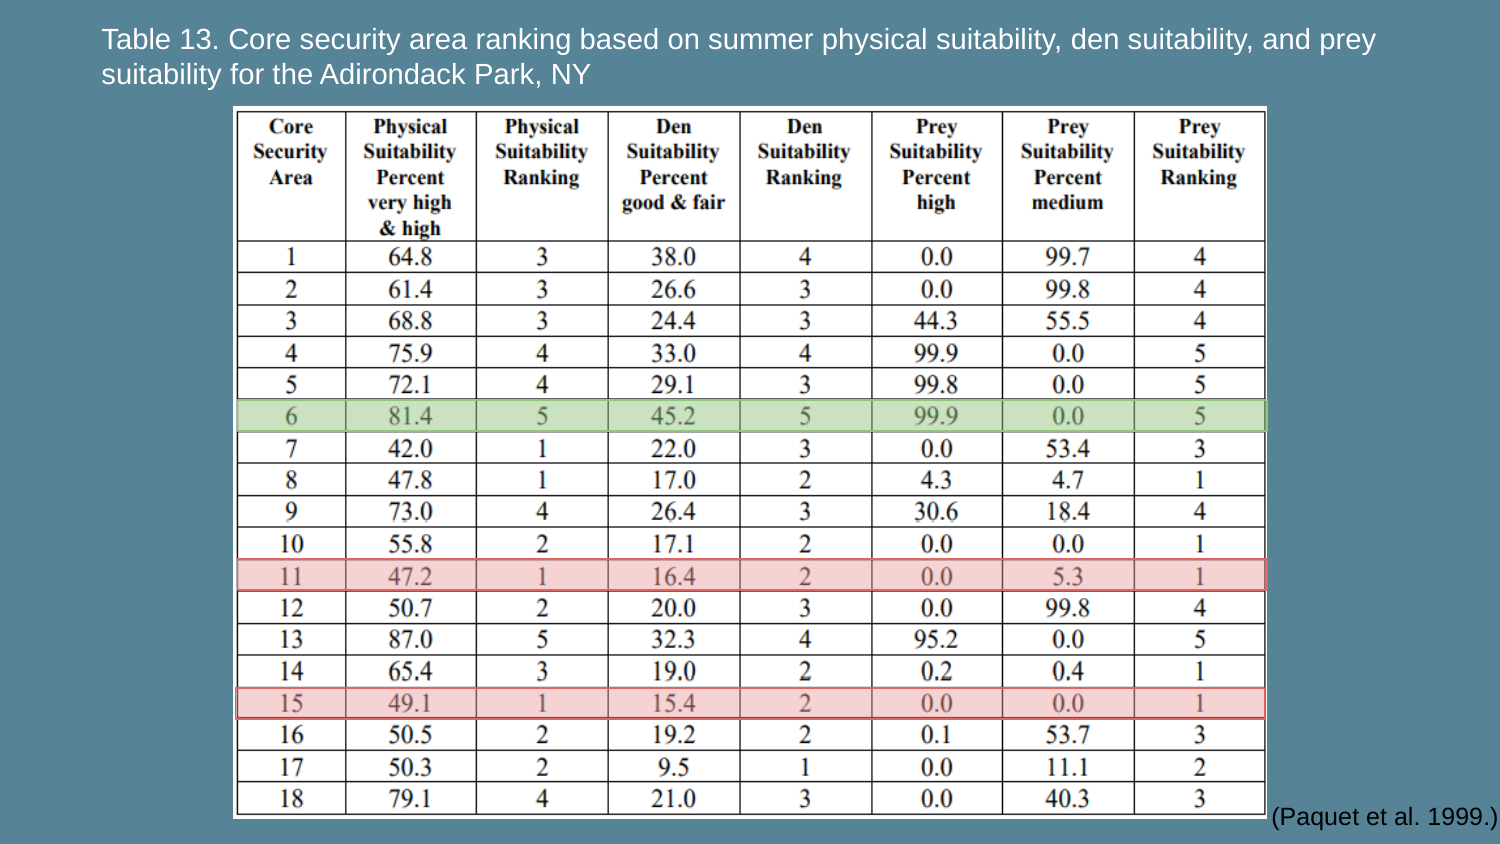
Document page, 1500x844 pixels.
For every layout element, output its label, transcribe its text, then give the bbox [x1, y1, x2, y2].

picture [232, 105, 1268, 820]
text_box (Paquet et al. 1999.) [1256, 785, 1500, 844]
text_box Table 13. Core security area ranking based on summer physical suitability, den suitability, and prey suitability for the Adirondack Park, NY [86, 5, 1414, 105]
